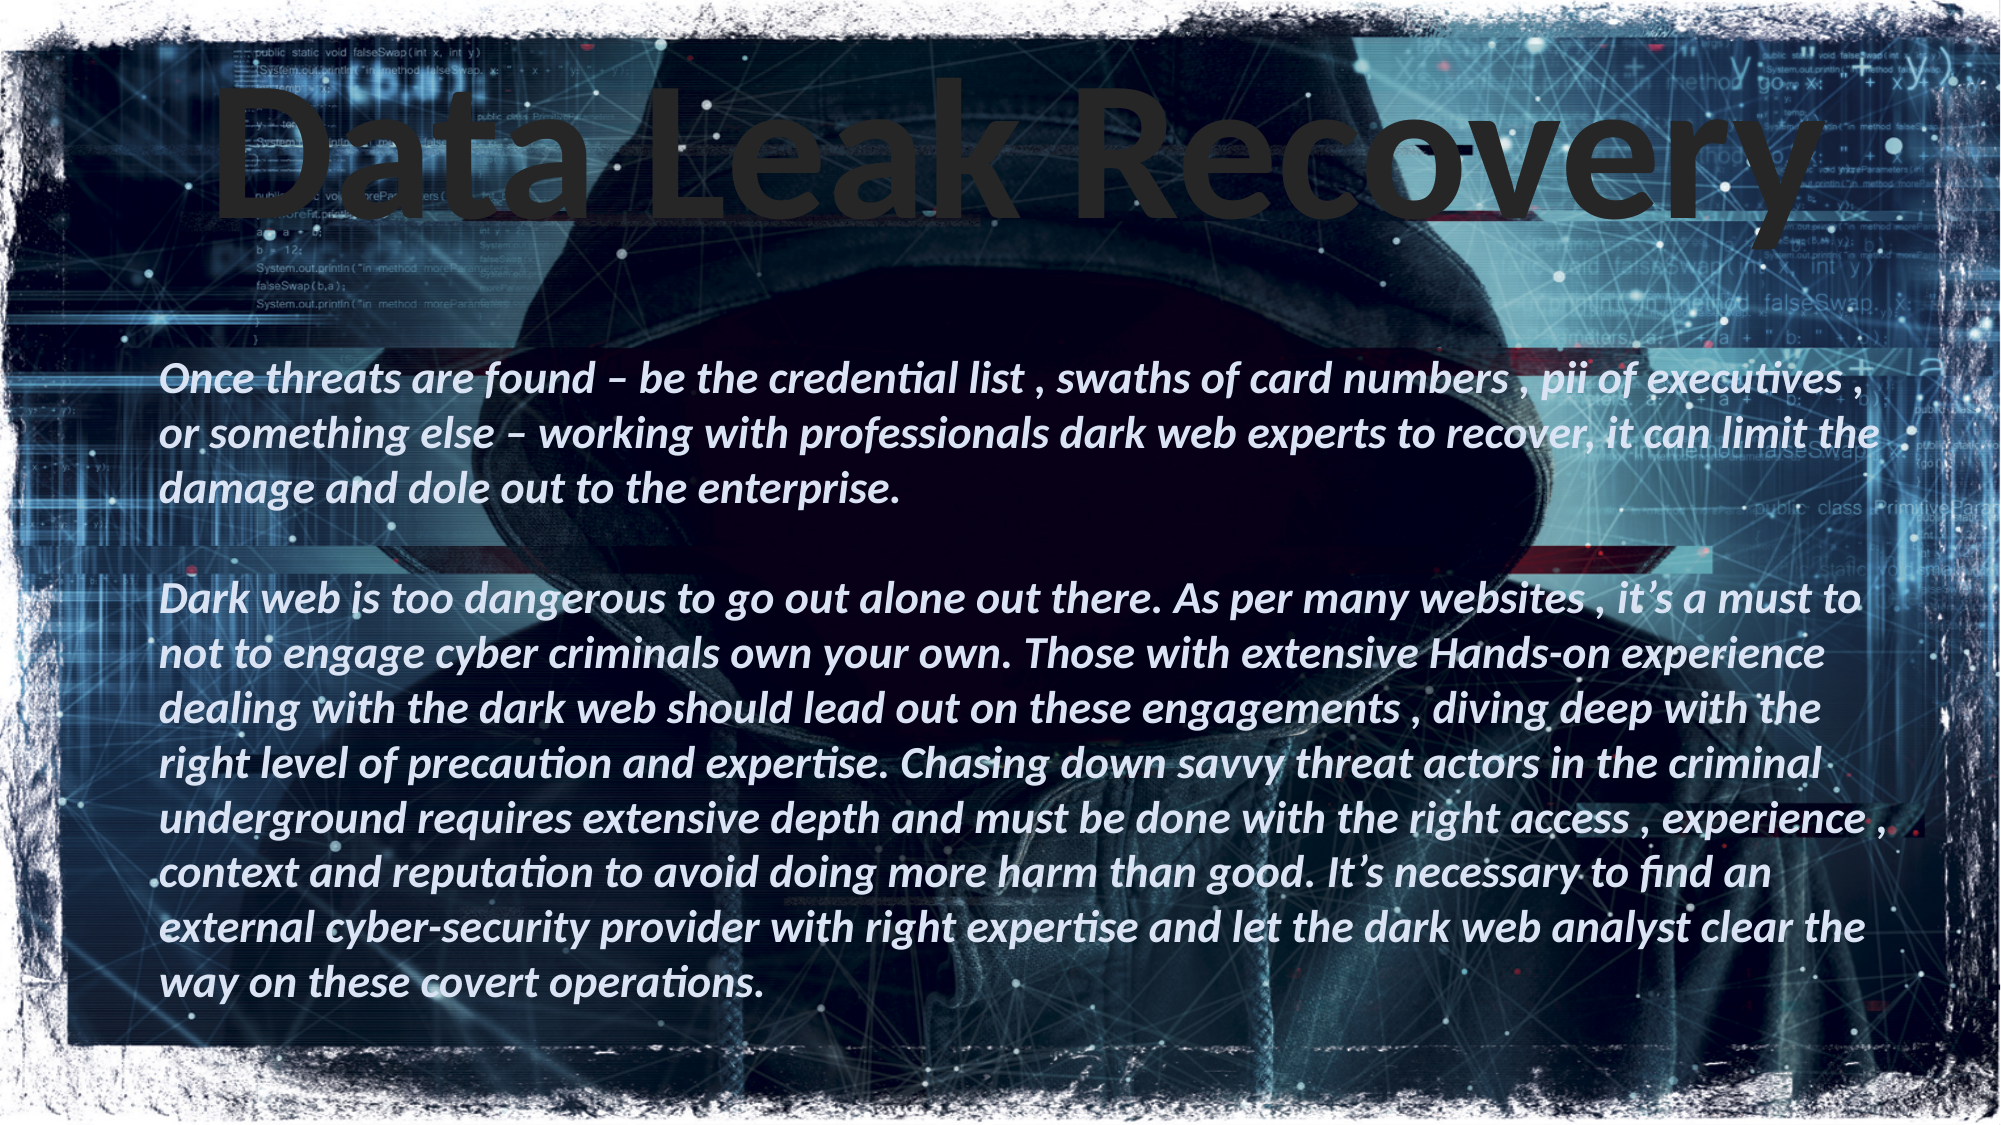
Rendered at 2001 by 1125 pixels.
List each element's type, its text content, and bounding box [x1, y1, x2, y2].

text_box Once threats are found – be the credential list , swaths of card numbers , pii of executives , or something else – working with professionals dark web experts to recover, it can limit the damage and dole out to the enterprise. Dark web is too dangerous to go out alone out there. As per many websites , it’s a must to not to engage cyber criminals own your own. Those with extensive Hands-on experience dealing with the dark web should lead out on these engagements , diving deep with the right level of precaution and expertise. Chasing down savvy threat actors in the criminal underground requires extensive depth and must be done with the right access , experience , context and reputation to avoid doing more harm than good. It’s necessary to find an external cyber-security provider with right expertise and let the dark web analyst clear the way on these covert operations. [144, 339, 1908, 1070]
picture [0, 0, 2001, 1125]
text_box Data Leak Recovery [193, 10, 1844, 266]
